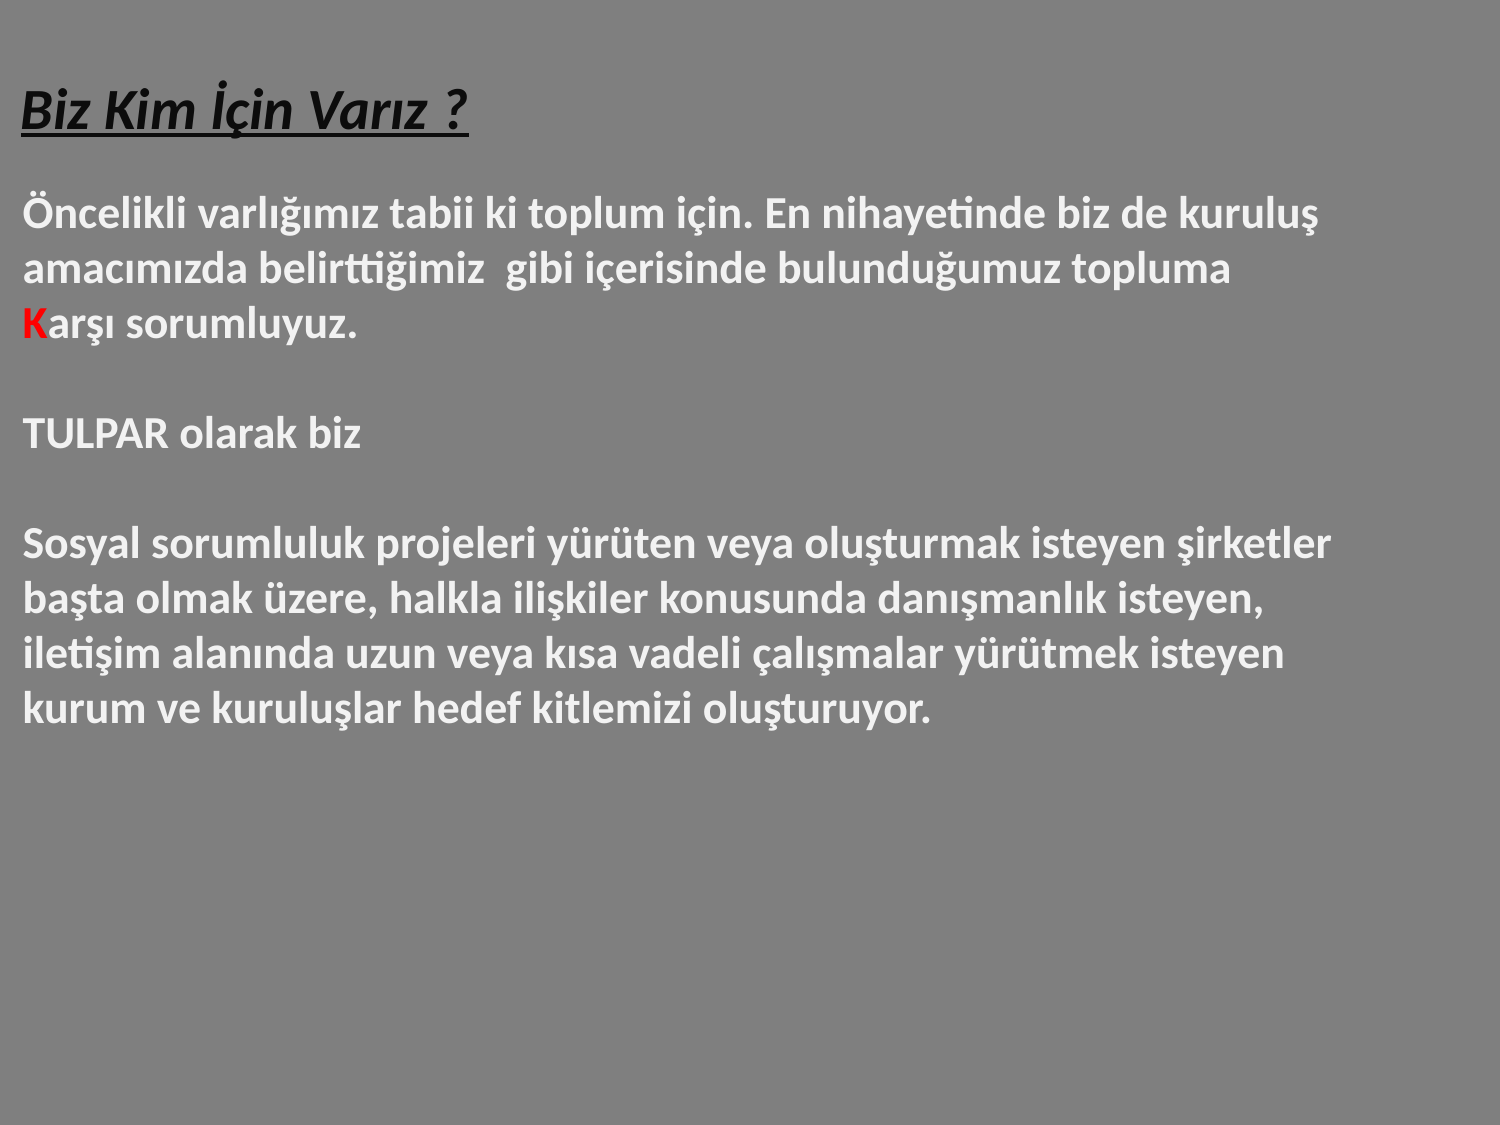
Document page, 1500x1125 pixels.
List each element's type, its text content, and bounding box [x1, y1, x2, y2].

text_box Öncelikli varlığımız tabii ki toplum için. En nihayetinde biz de kuruluş amacımızda belirttiğimiz gibi içerisinde bulunduğumuz topluma Karşı sorumluyuz. TULPAR olarak biz Sosyal sorumluluk projeleri yürüten veya oluşturmak isteyen şirketler başta olmak üzere, halkla ilişkiler konusunda danışmanlık isteyen, iletişim alanında uzun veya kısa vadeli çalışmalar yürütmek isteyen kurum ve kuruluşlar hedef kitlemizi oluşturuyor. [7, 175, 1367, 796]
text_box Biz Kim İçin Varız ? [5, 63, 490, 149]
